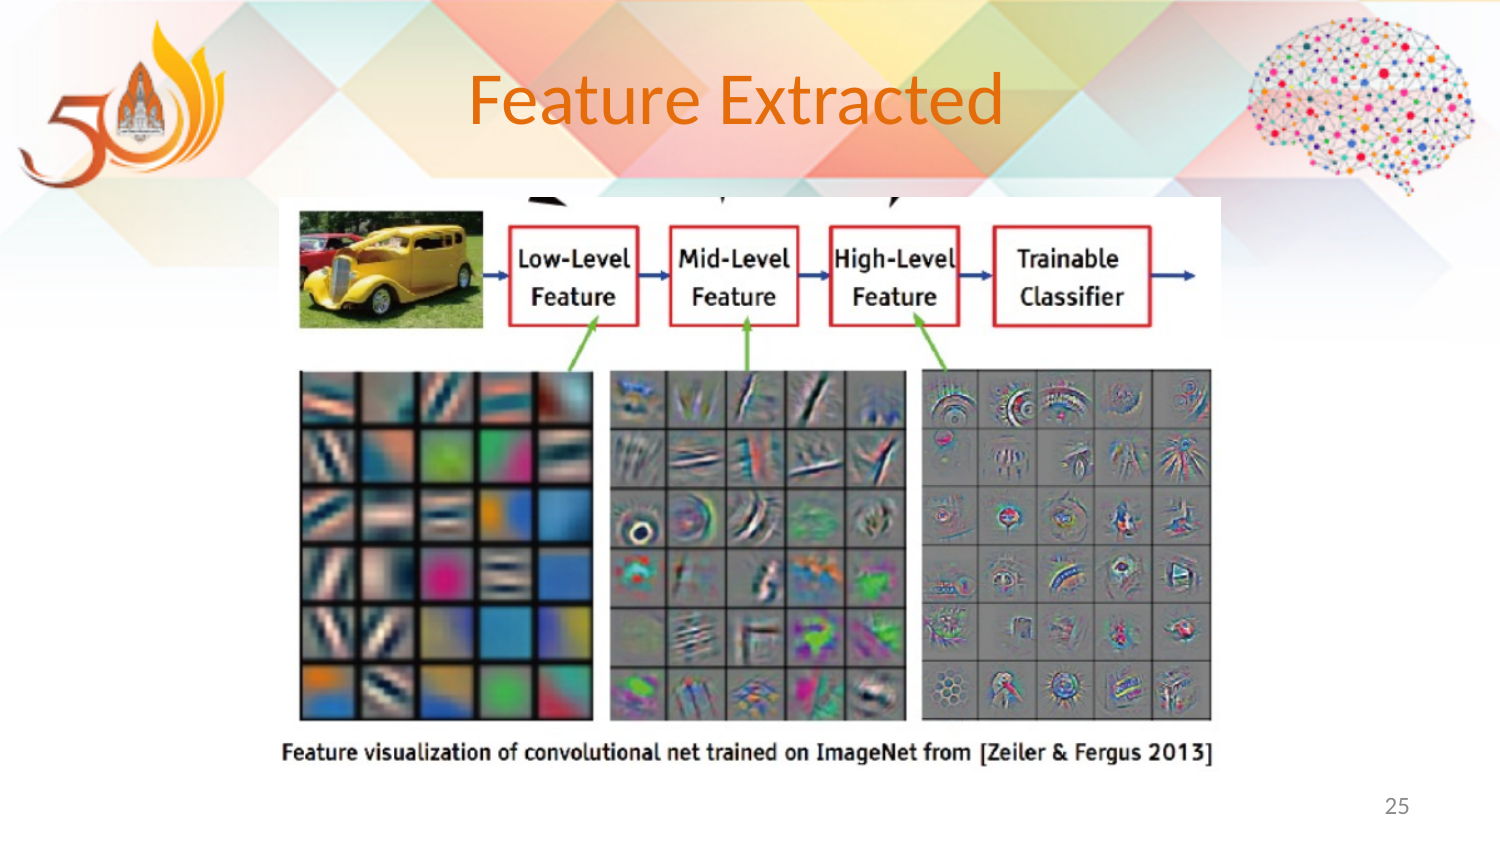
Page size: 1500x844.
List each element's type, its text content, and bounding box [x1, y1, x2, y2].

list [279, 197, 1221, 772]
picture [0, 0, 1500, 844]
slide_number 25 [1074, 782, 1425, 827]
title Feature Extracted [223, 21, 1251, 168]
